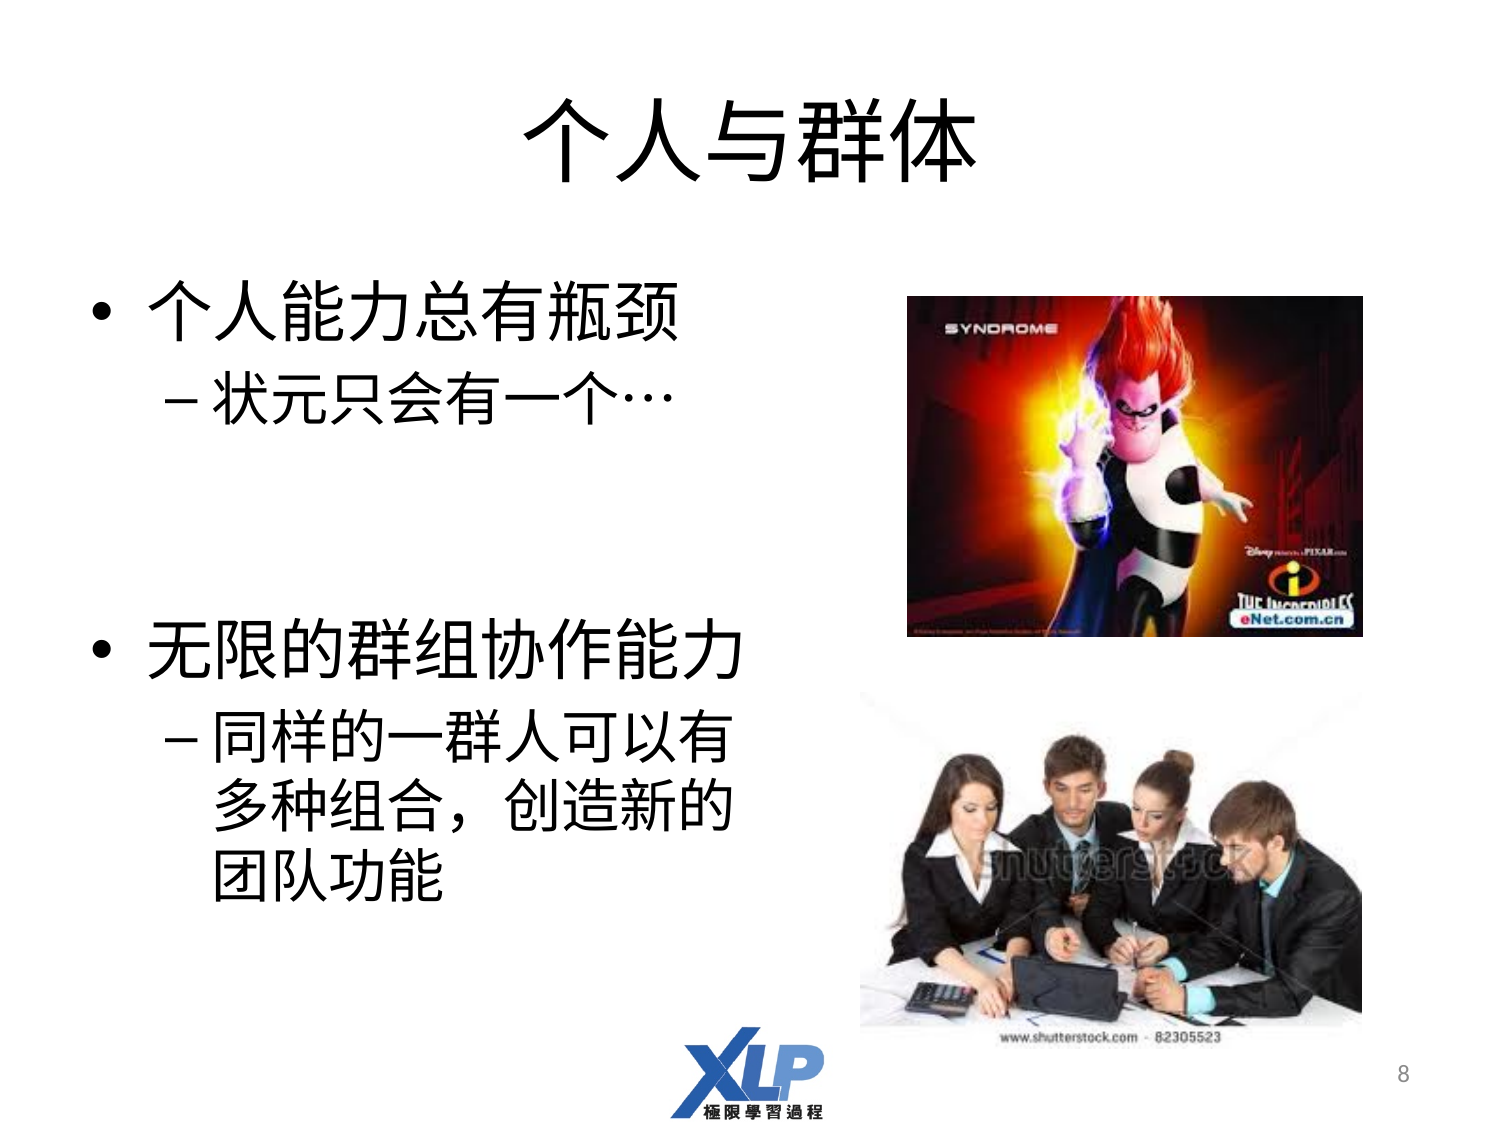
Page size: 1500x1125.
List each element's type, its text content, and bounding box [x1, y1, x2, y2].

picture [658, 1022, 842, 1124]
picture [860, 692, 1363, 1050]
picture [907, 296, 1363, 637]
slide_number 8 [1074, 1042, 1425, 1103]
title 个人与群体 [75, 45, 1425, 233]
list 个人能力总有瓶颈 状元只会有一个… 无限的群组协作能力 同样的一群人可以有多种组合，创造新的团队功能 [75, 262, 783, 1005]
